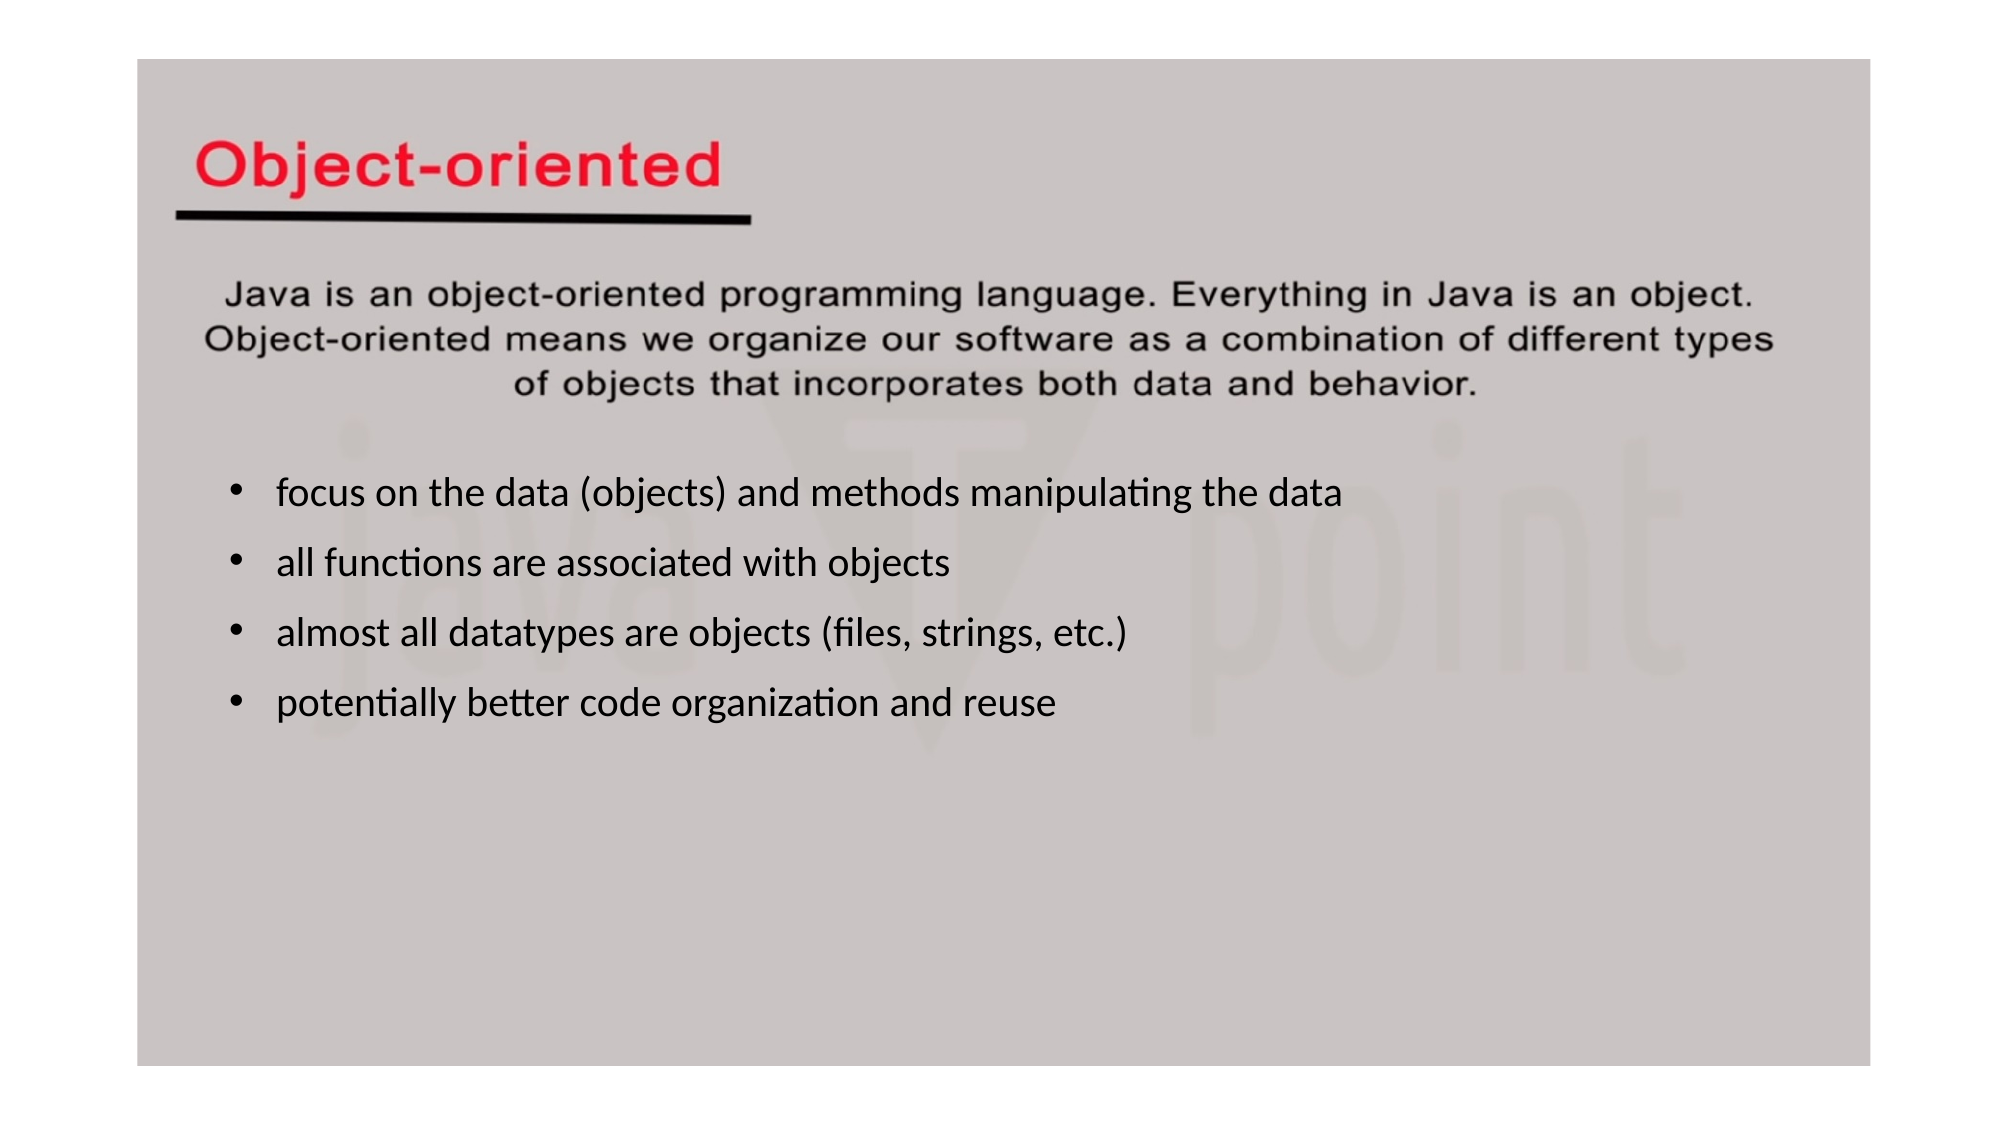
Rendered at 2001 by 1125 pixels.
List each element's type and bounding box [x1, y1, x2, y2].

list [137, 59, 1871, 1066]
